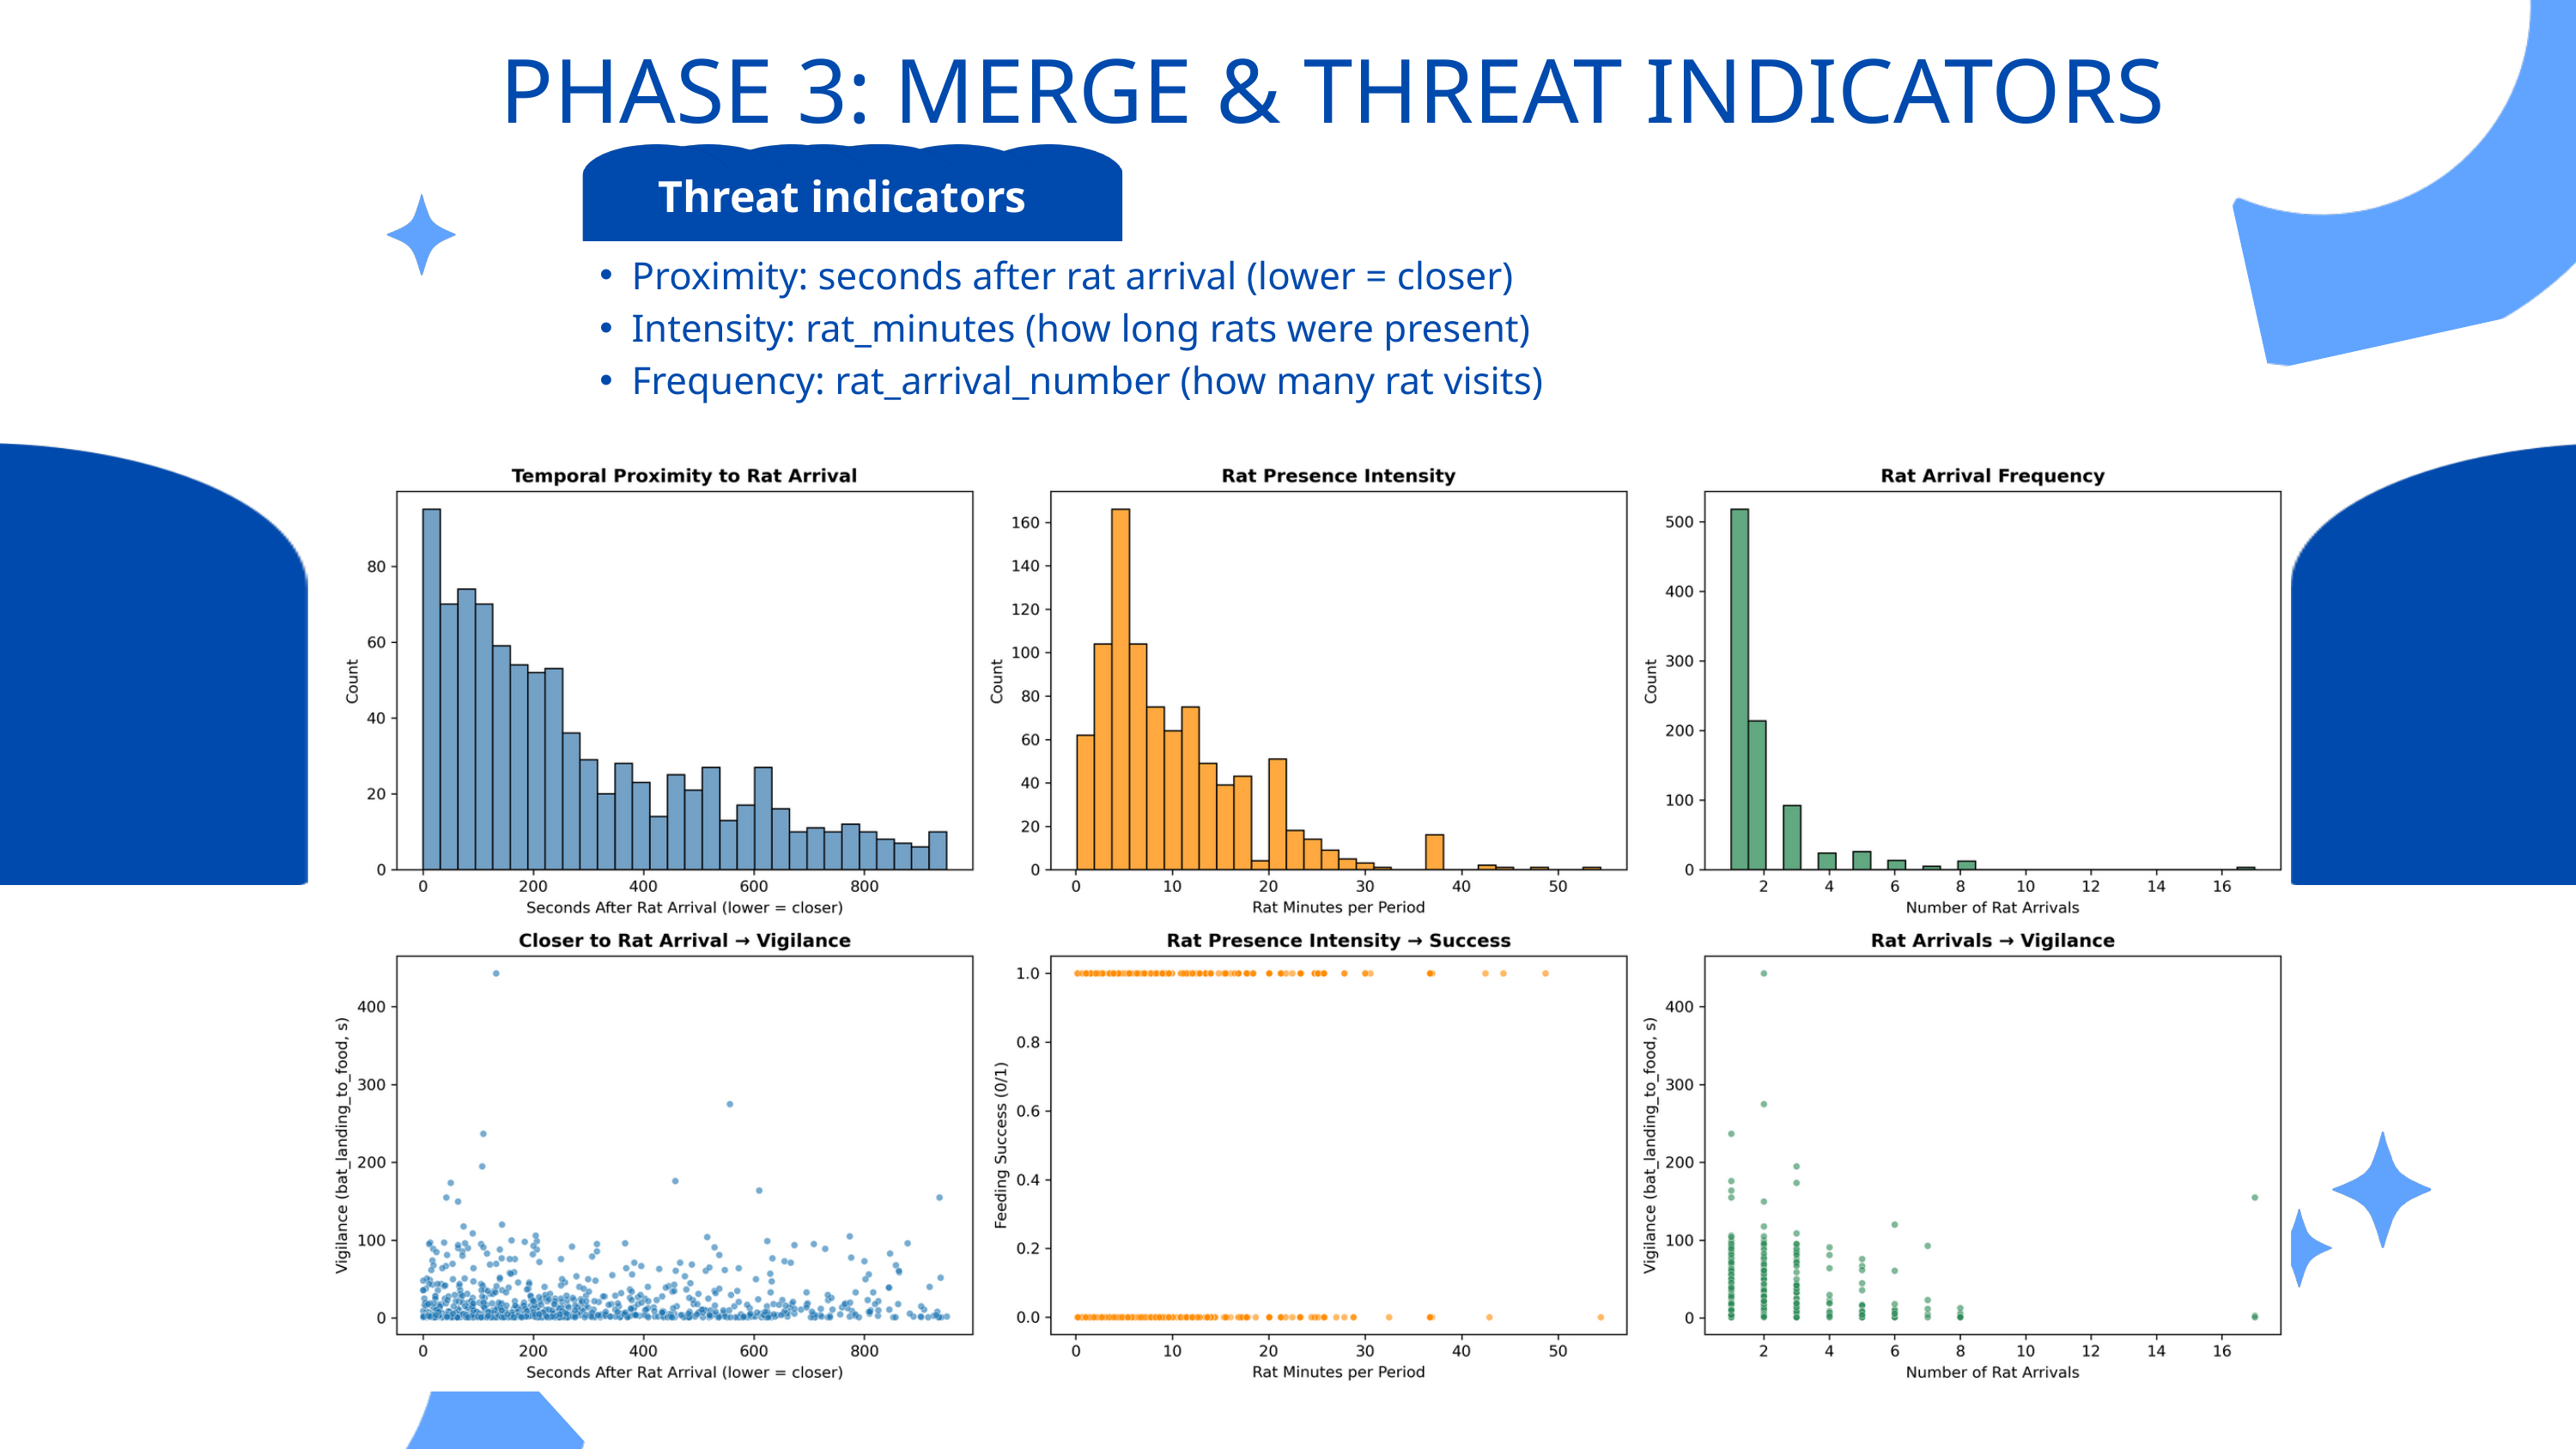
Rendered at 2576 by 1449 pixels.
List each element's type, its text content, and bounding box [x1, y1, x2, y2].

text_box [386, 194, 456, 276]
text_box [63, 1191, 592, 1449]
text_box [2264, 1131, 2432, 1288]
text_box [2186, 0, 2576, 371]
text_box PHASE 3: MERGE & THREAT INDICATORS [455, 58, 2211, 142]
text_box [0, 443, 308, 885]
text_box Proximity: seconds after rat arrival (lower = closer) Intensity: rat_minutes (how long rats were present) Frequency: rat_arrival_number (how many rat visits) [568, 244, 1677, 455]
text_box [582, 144, 1123, 242]
text_box [333, 421, 2292, 1391]
text_box [2292, 443, 2576, 885]
